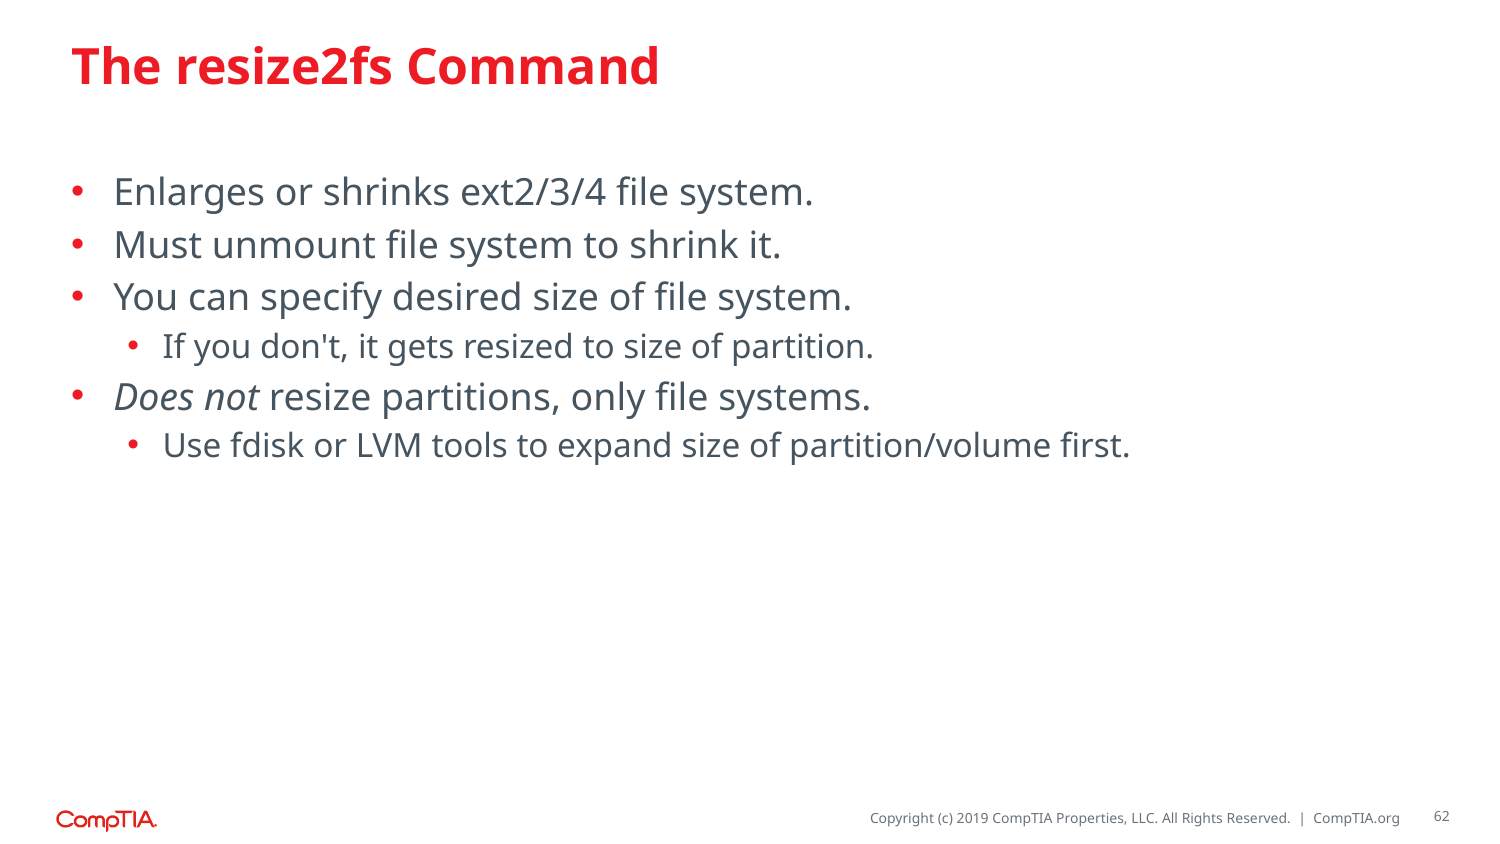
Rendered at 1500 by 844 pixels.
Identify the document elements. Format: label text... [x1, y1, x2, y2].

slide_number 62 [1407, 800, 1450, 835]
list Enlarges or shrinks ext2/3/4 file system. Must unmount file system to shrink it. You can specify desired size of file system. If you don't, it gets resized to size of partition. Does not resize partitions, only file systems. Use fdisk or LVM tools to expand size of partition/volume first. [56, 160, 1444, 746]
title The resize2fs Command [56, 12, 1444, 117]
